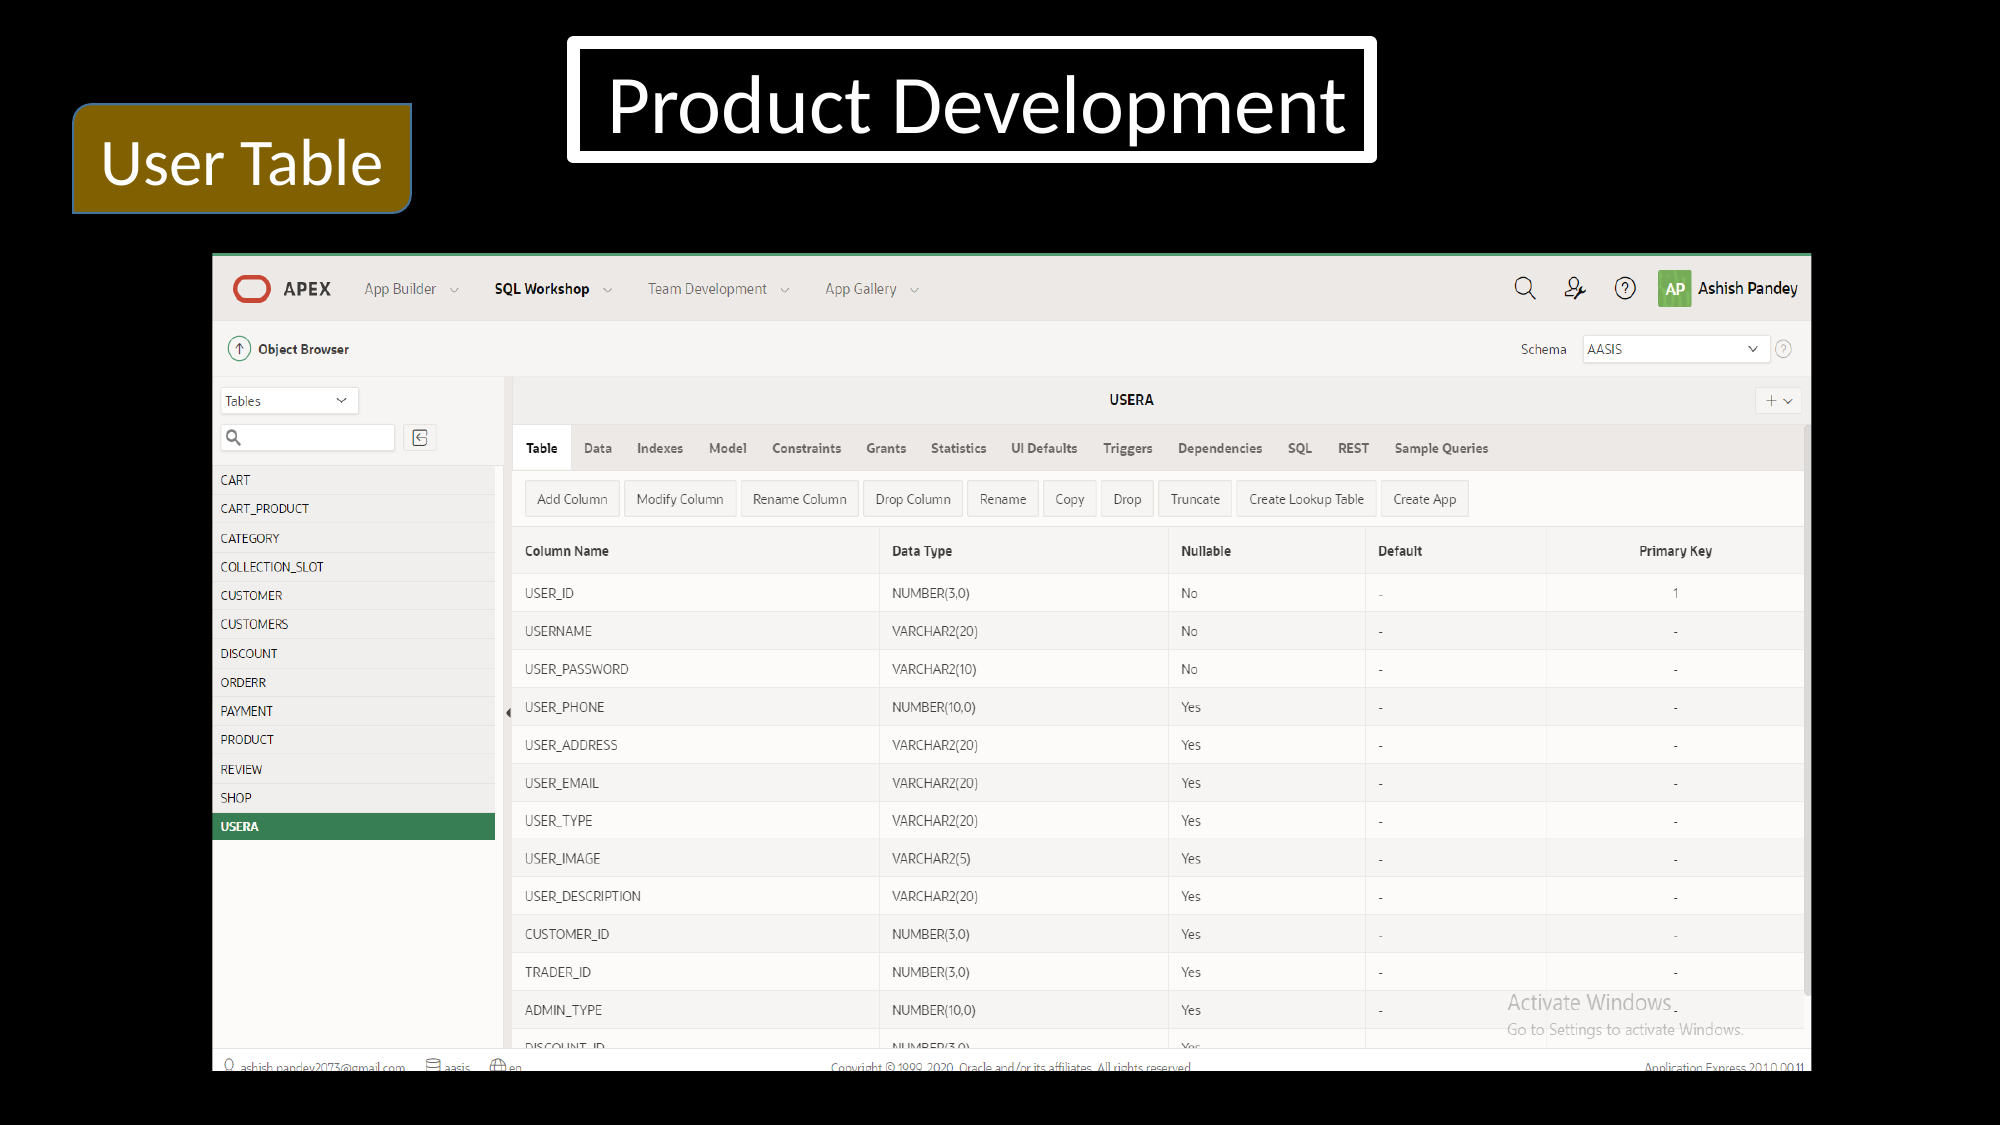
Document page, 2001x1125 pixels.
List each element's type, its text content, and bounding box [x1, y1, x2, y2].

picture [212, 253, 1812, 1071]
text_box User Table [72, 102, 412, 214]
text_box Product Development [573, 42, 1371, 158]
